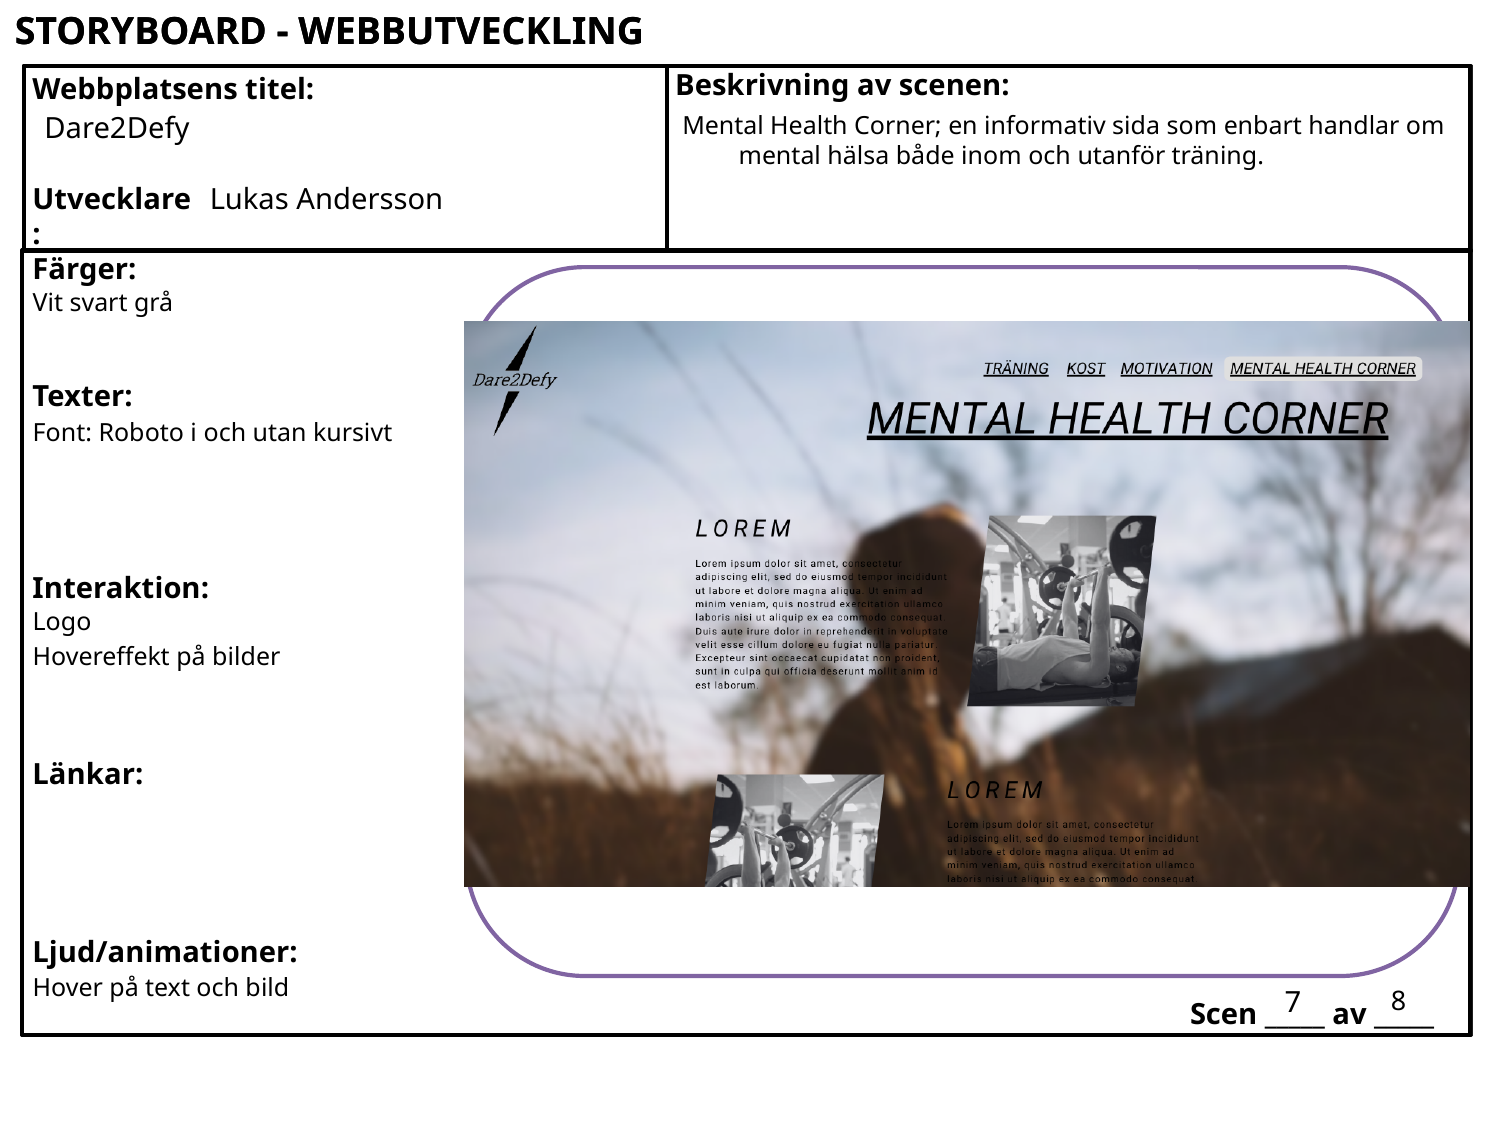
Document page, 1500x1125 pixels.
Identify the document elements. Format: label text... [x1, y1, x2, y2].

list Mental Health Corner; en informativ sida som enbart handlar om mental hälsa både inom och utanför träning. [667, 101, 1471, 244]
list Hover på text och bild [17, 964, 443, 1035]
list 8 [1376, 976, 1447, 1024]
list Logo Hovereffekt på bilder [17, 597, 455, 752]
list Lukas Andersson [194, 172, 656, 232]
list 7 [1269, 976, 1341, 1034]
list Dare2Defy [29, 101, 656, 161]
list Vit svart grå [17, 278, 455, 374]
picture [463, 321, 1470, 888]
list Font: Roboto i och utan kursivt [17, 408, 455, 563]
